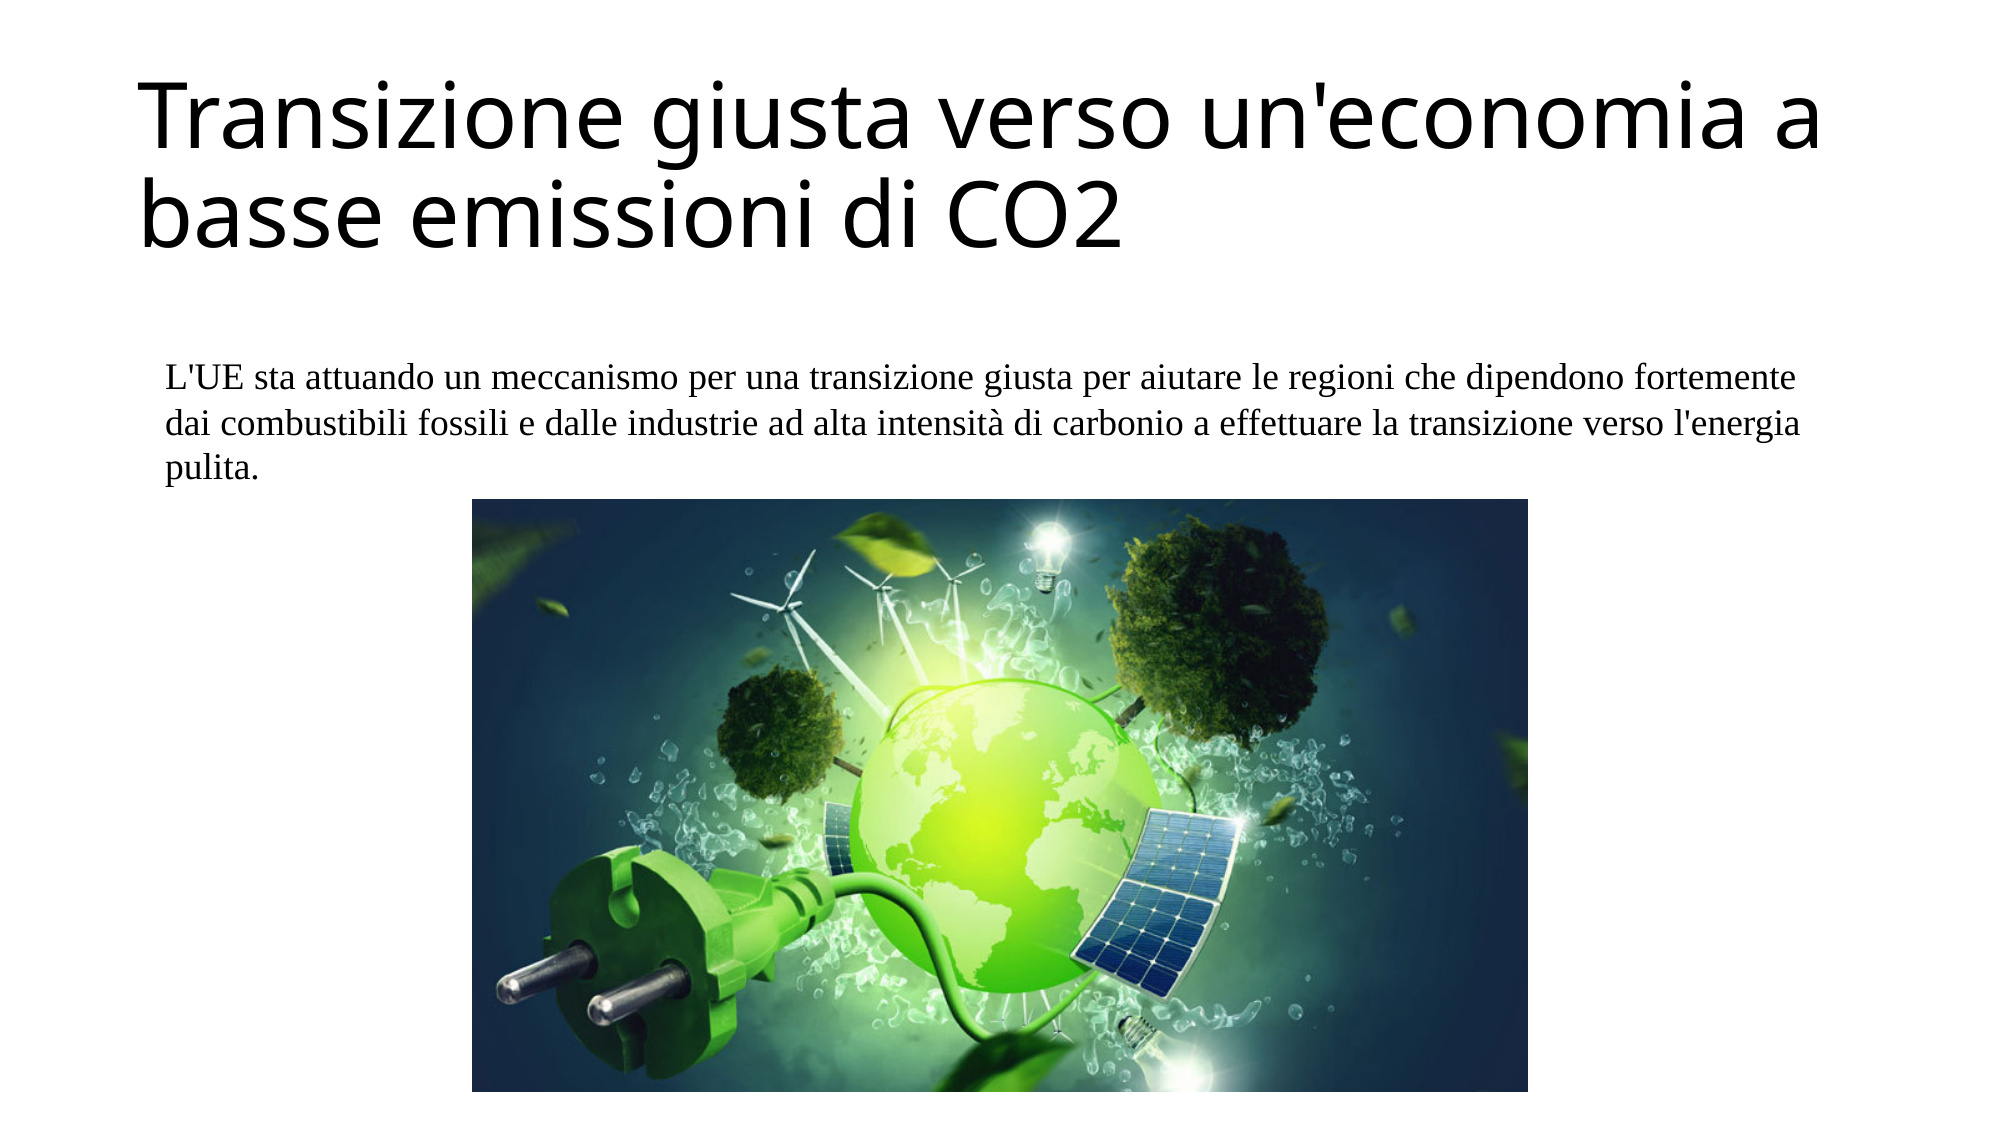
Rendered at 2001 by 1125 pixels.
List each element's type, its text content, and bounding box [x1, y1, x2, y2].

text_box L'UE sta attuando un meccanismo per una transizione giusta per aiutare le regioni che dipendono fortemente dai combustibili fossili e dalle industrie ad alta intensità di carbonio a effettuare la transizione verso l'energia pulita. [150, 345, 1850, 540]
title Transizione giusta verso un'economia a basse emissioni di CO2 [137, 59, 1863, 278]
picture [472, 498, 1528, 1092]
